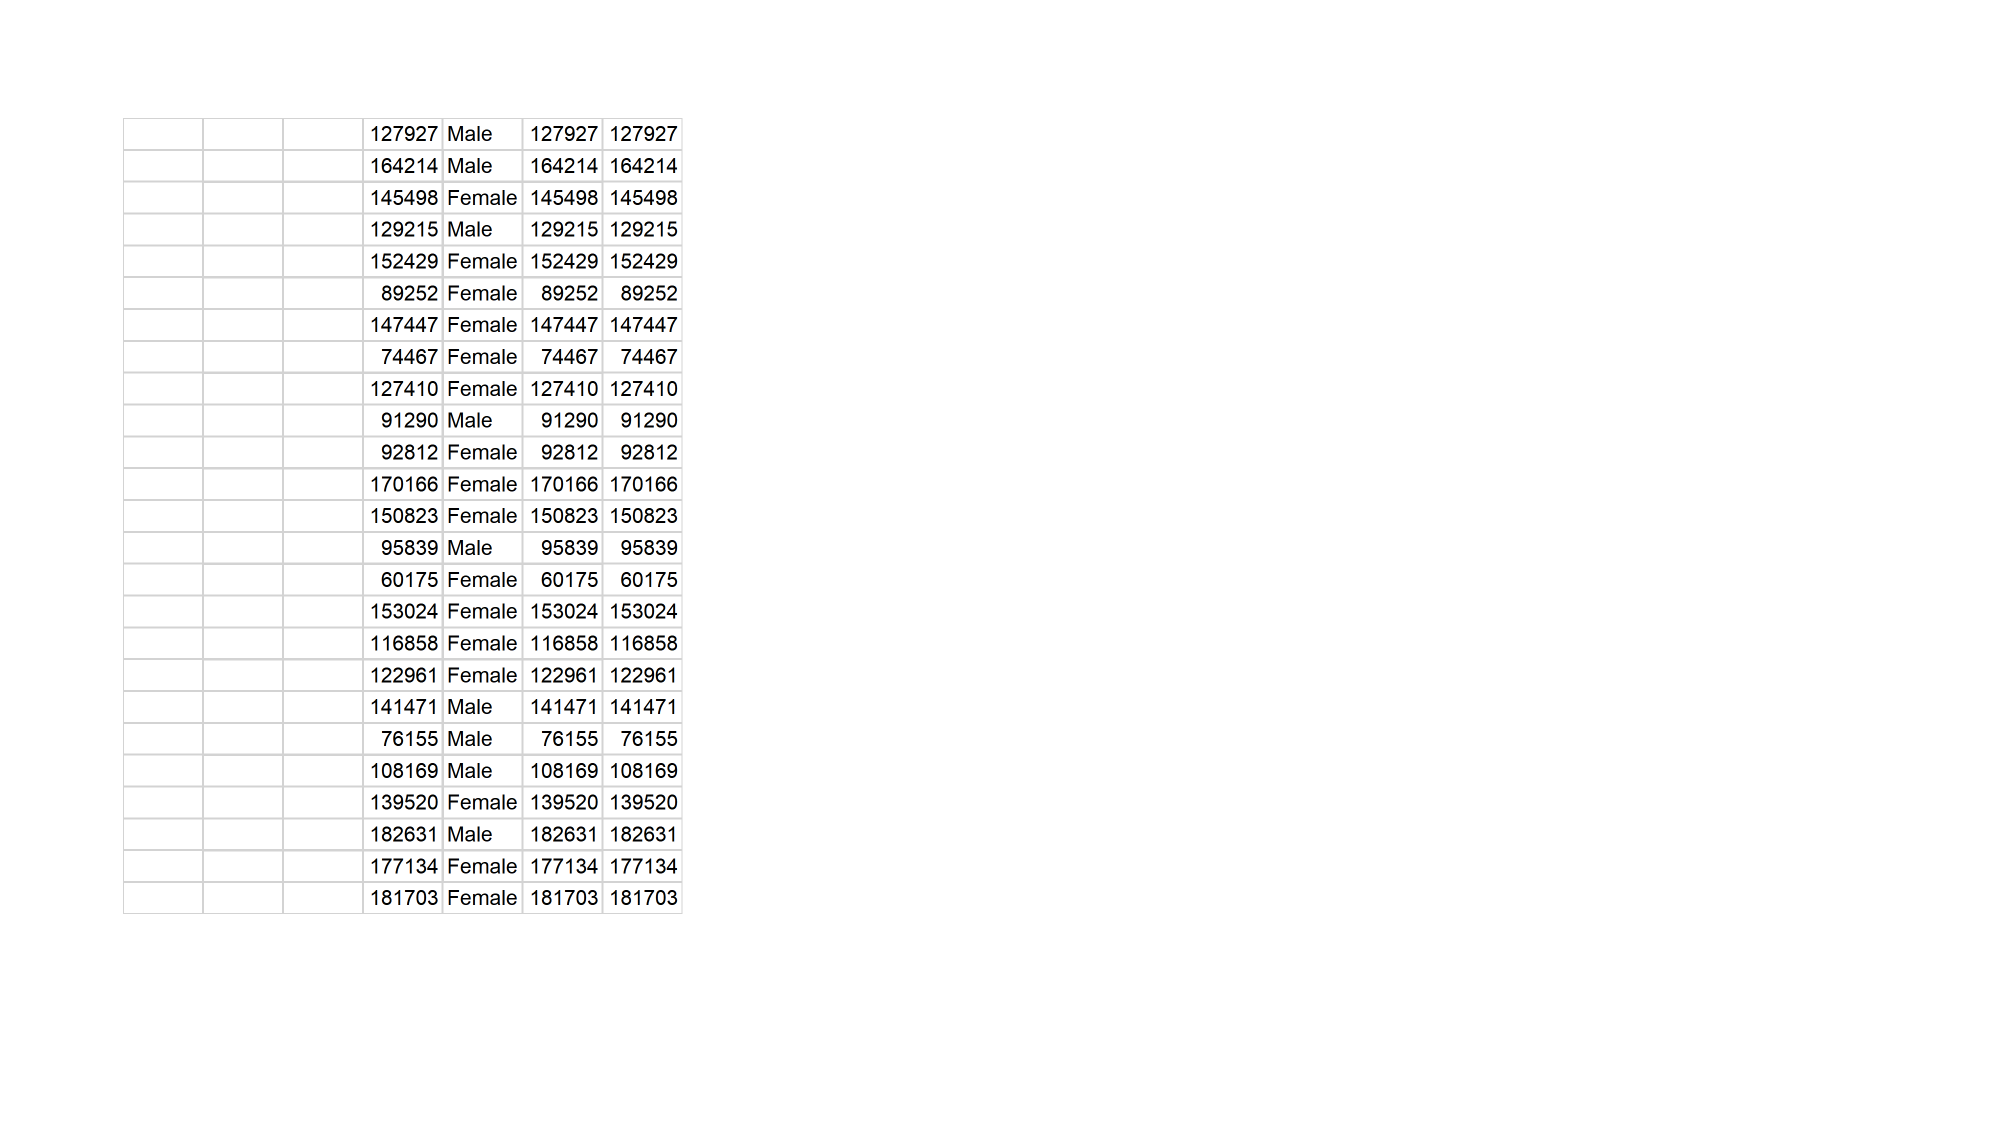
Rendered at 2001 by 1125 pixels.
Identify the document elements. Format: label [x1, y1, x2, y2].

picture [122, 117, 683, 915]
